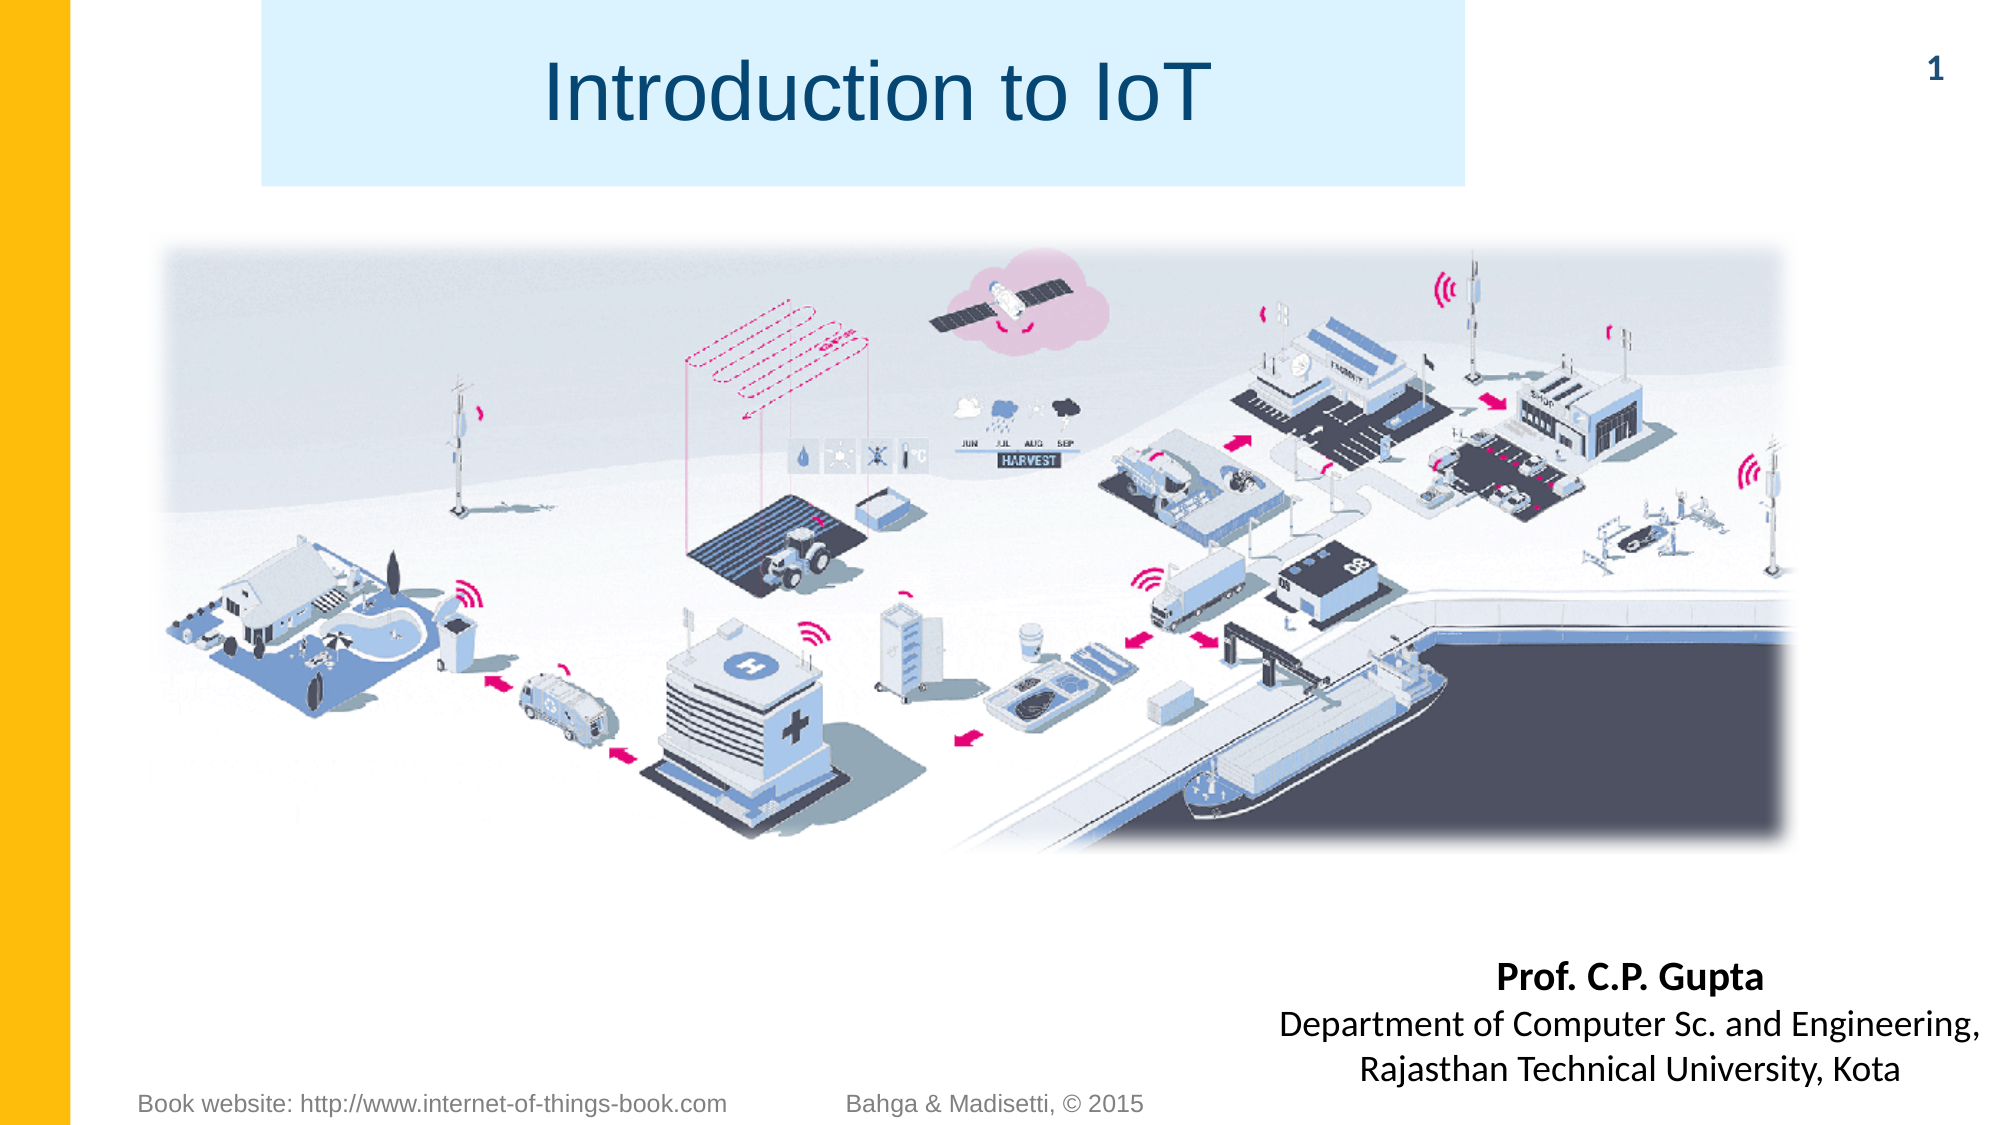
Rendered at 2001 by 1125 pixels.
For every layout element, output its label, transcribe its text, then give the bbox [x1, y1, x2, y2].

text_box Bahga & Madisetti, © 2015 [830, 1079, 1204, 1125]
text_box [0, 0, 71, 1125]
text_box Introduction to IoT [311, 29, 1445, 145]
text_box Prof. C.P. Gupta Department of Computer Sc. and Engineering, Rajasthan Technical University, Kota [1261, 940, 2000, 1096]
picture [148, 232, 1799, 854]
text_box [260, 0, 1466, 187]
text_box Book website: http://www.internet-of-things-book.com [122, 1079, 798, 1125]
